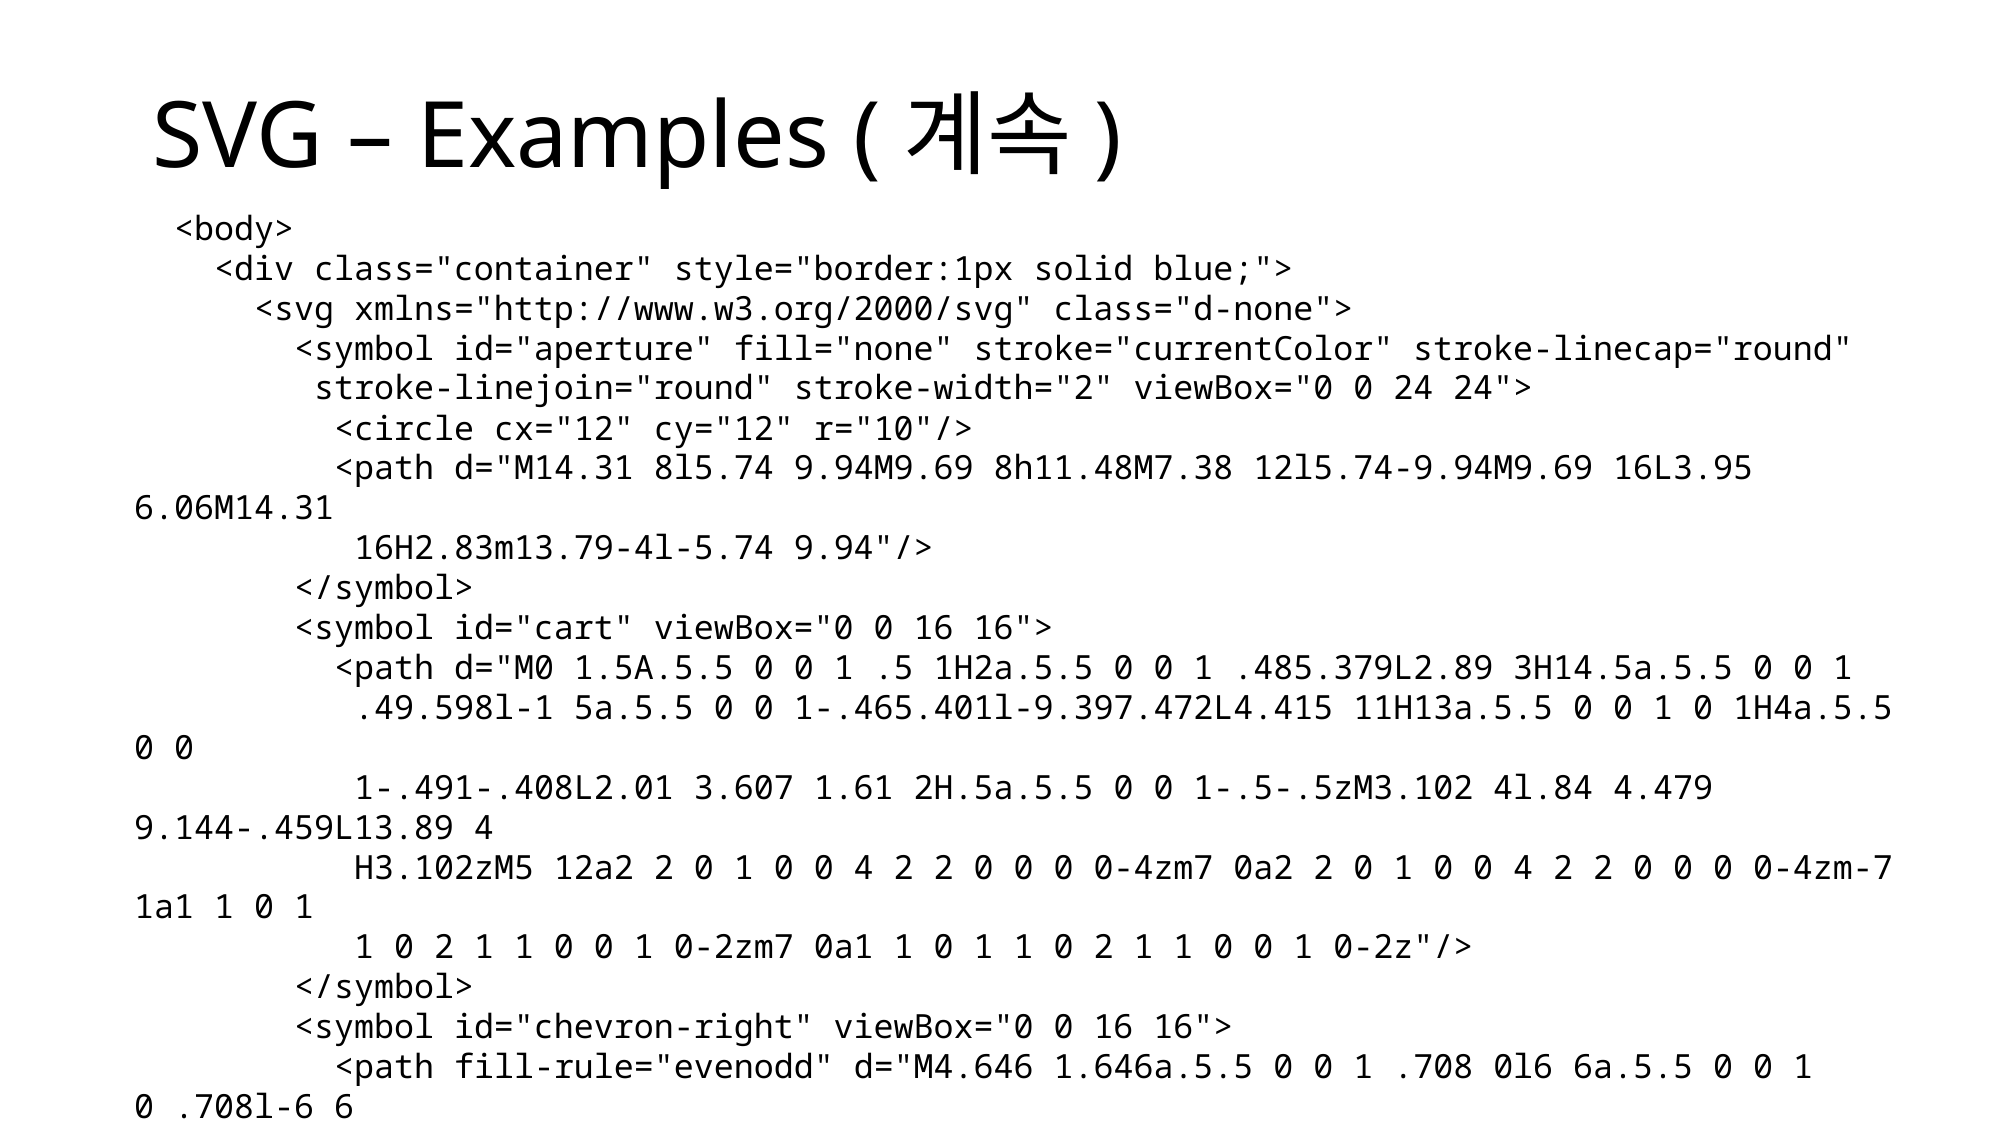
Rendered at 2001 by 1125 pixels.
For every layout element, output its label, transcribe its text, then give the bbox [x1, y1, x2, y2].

title SVG – Examples (계속) [137, 59, 1863, 199]
text_box <body> <div class="container" style="border:1px solid blue;"> <svg xmlns="http://www.w3.org/2000/svg" class="d-none"> <symbol id="aperture" fill="none" stroke="currentColor" stroke-linecap="round" stroke-linejoin="round" stroke-width="2" viewBox="0 0 24 24"> <circle cx="12" cy="12" r="10"/> <path d="M14.31 8l5.74 9.94M9.69 8h11.48M7.38 12l5.74-9.94M9.69 16L3.95 6.06M14.31 16H2.83m13.79-4l-5.74 9.94"/> </symbol> <symbol id="cart" viewBox="0 0 16 16"> <path d="M0 1.5A.5.5 0 0 1 .5 1H2a.5.5 0 0 1 .485.379L2.89 3H14.5a.5.5 0 0 1 .49.598l-1 5a.5.5 0 0 1-.465.401l-9.397.472L4.415 11H13a.5.5 0 0 1 0 1H4a.5.5 0 0 1-.491-.408L2.01 3.607 1.61 2H.5a.5.5 0 0 1-.5-.5zM3.102 4l.84 4.479 9.144-.459L13.89 4 H3.102zM5 12a2 2 0 1 0 0 4 2 2 0 0 0 0-4zm7 0a2 2 0 1 0 0 4 2 2 0 0 0 0-4zm-7 1a1 1 0 1 1 0 2 1 1 0 0 1 0-2zm7 0a1 1 0 1 1 0 2 1 1 0 0 1 0-2z"/> </symbol> <symbol id="chevron-right" viewBox="0 0 16 16"> <path fill-rule="evenodd" d="M4.646 1.646a.5.5 0 0 1 .708 0l6 6a.5.5 0 0 1 0 .708l-6 6 a.5.5 0 0 1-.708-.708L10.293 8 4.646 2.354a.5.5 0 0 1 0-.708z"/> </symbol> </svg> [119, 199, 1938, 1125]
